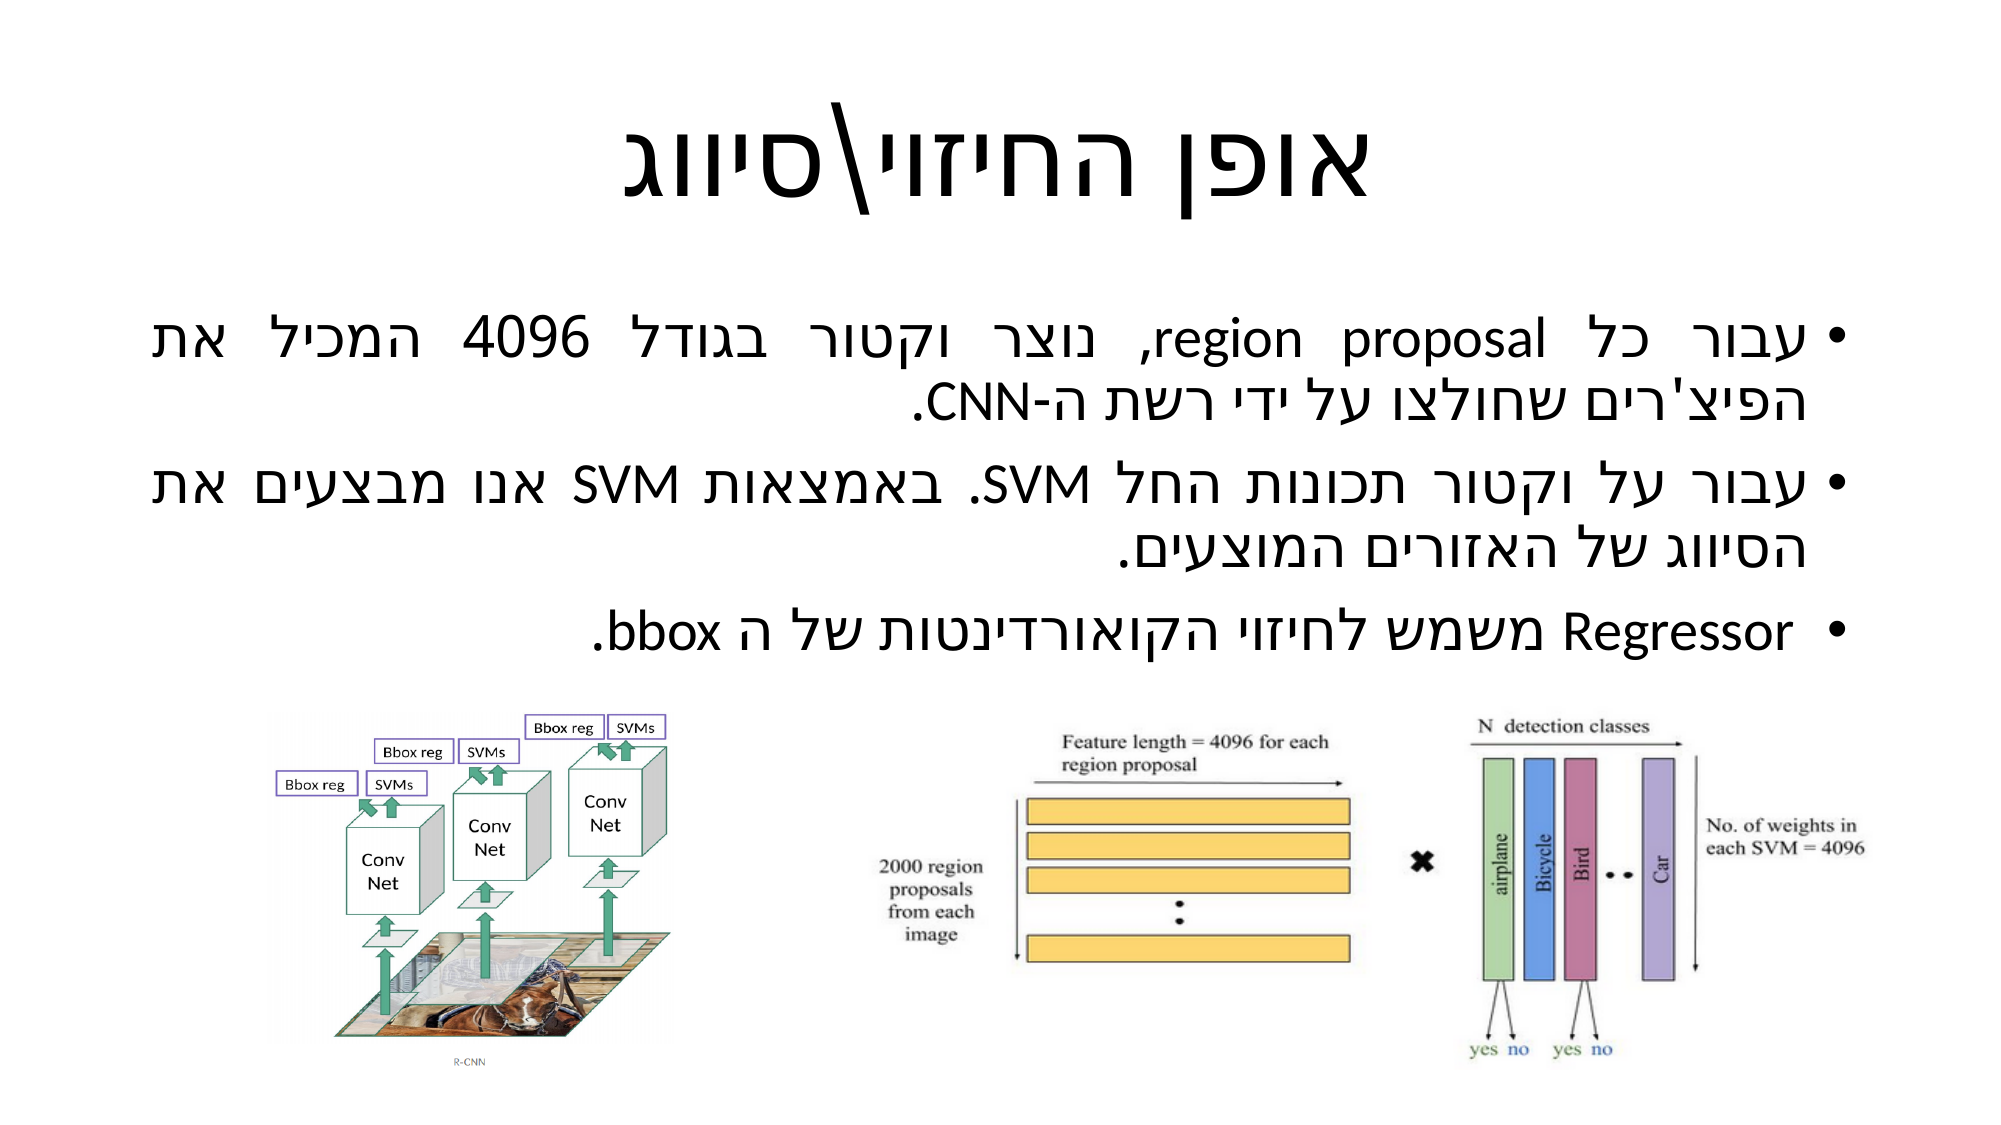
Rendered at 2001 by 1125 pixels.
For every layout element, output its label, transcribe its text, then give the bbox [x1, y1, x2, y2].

picture [265, 703, 695, 1070]
list עבור כל region proposal, נוצר וקטור בגודל 4096 המכיל את הפיצ'רים שחולצו על ידי רשת ה-CNN. עבור על וקטור תכונות החל SVM. באמצאות SVM אנו מבצעים את הסיווג של האזורים המוצעים. Regressor משמש לחיזוי הקואורדינטות של ה bbox. [137, 299, 1863, 1014]
text_box אופן החיזוי\סיווג [606, 76, 1394, 227]
picture [858, 703, 1883, 1070]
